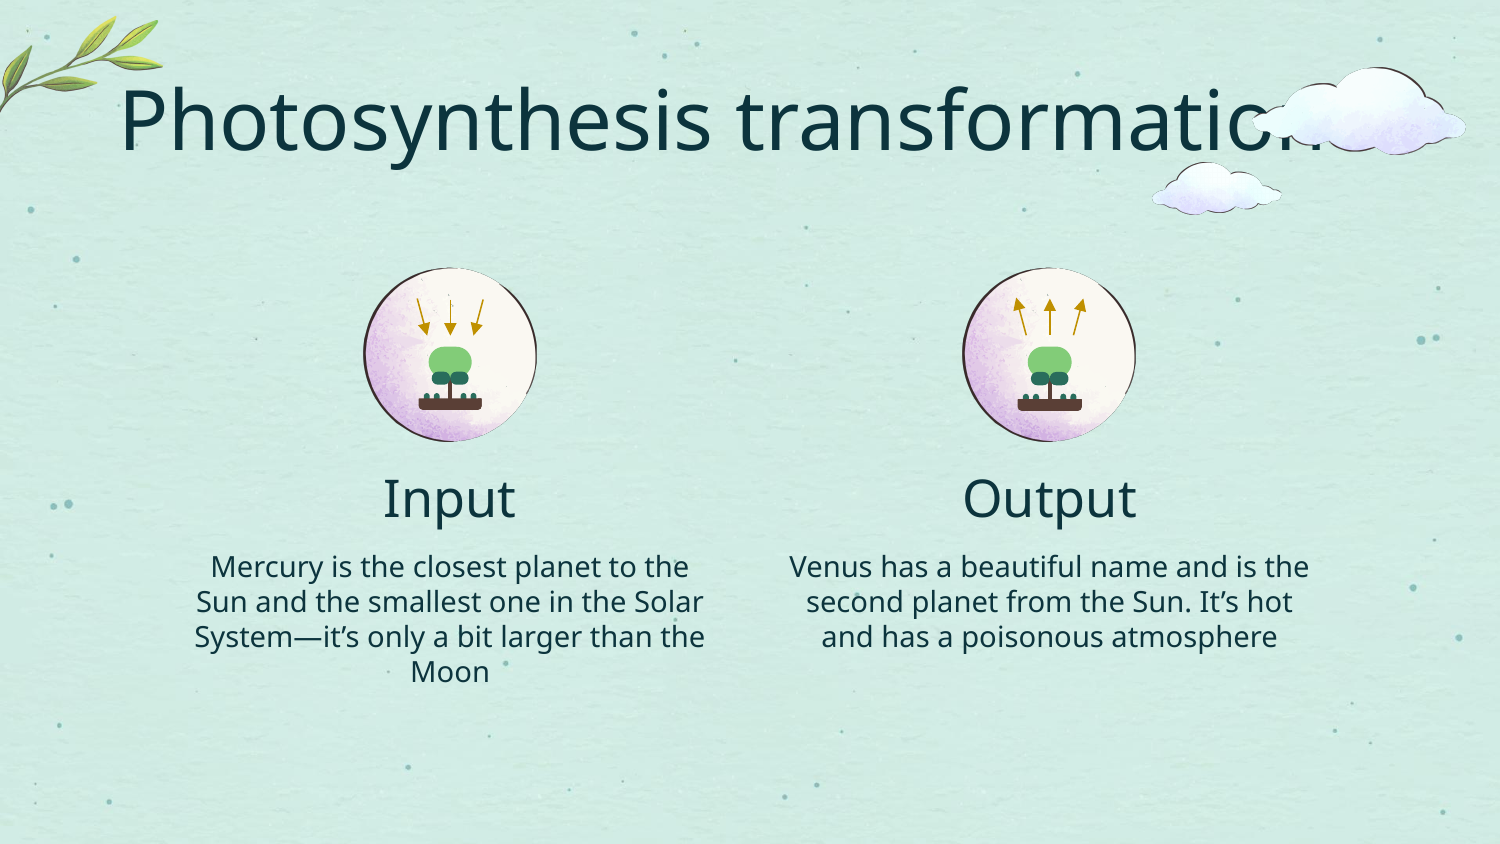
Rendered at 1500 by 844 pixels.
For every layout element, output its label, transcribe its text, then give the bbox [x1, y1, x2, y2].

subtitle Venus has a beautiful name and is the second planet from the Sun. It’s hot and has a poisonous atmosphere [787, 548, 1313, 668]
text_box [1015, 297, 1084, 411]
subtitle Mercury is the closest planet to the Sun and the smallest one in the Solar System—it’s only a bit larger than the Moon [187, 548, 713, 668]
subtitle Output [787, 459, 1313, 535]
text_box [416, 298, 484, 410]
subtitle Input [187, 459, 713, 535]
title Photosynthesis transformation [118, 67, 1250, 158]
picture [0, 0, 1500, 844]
